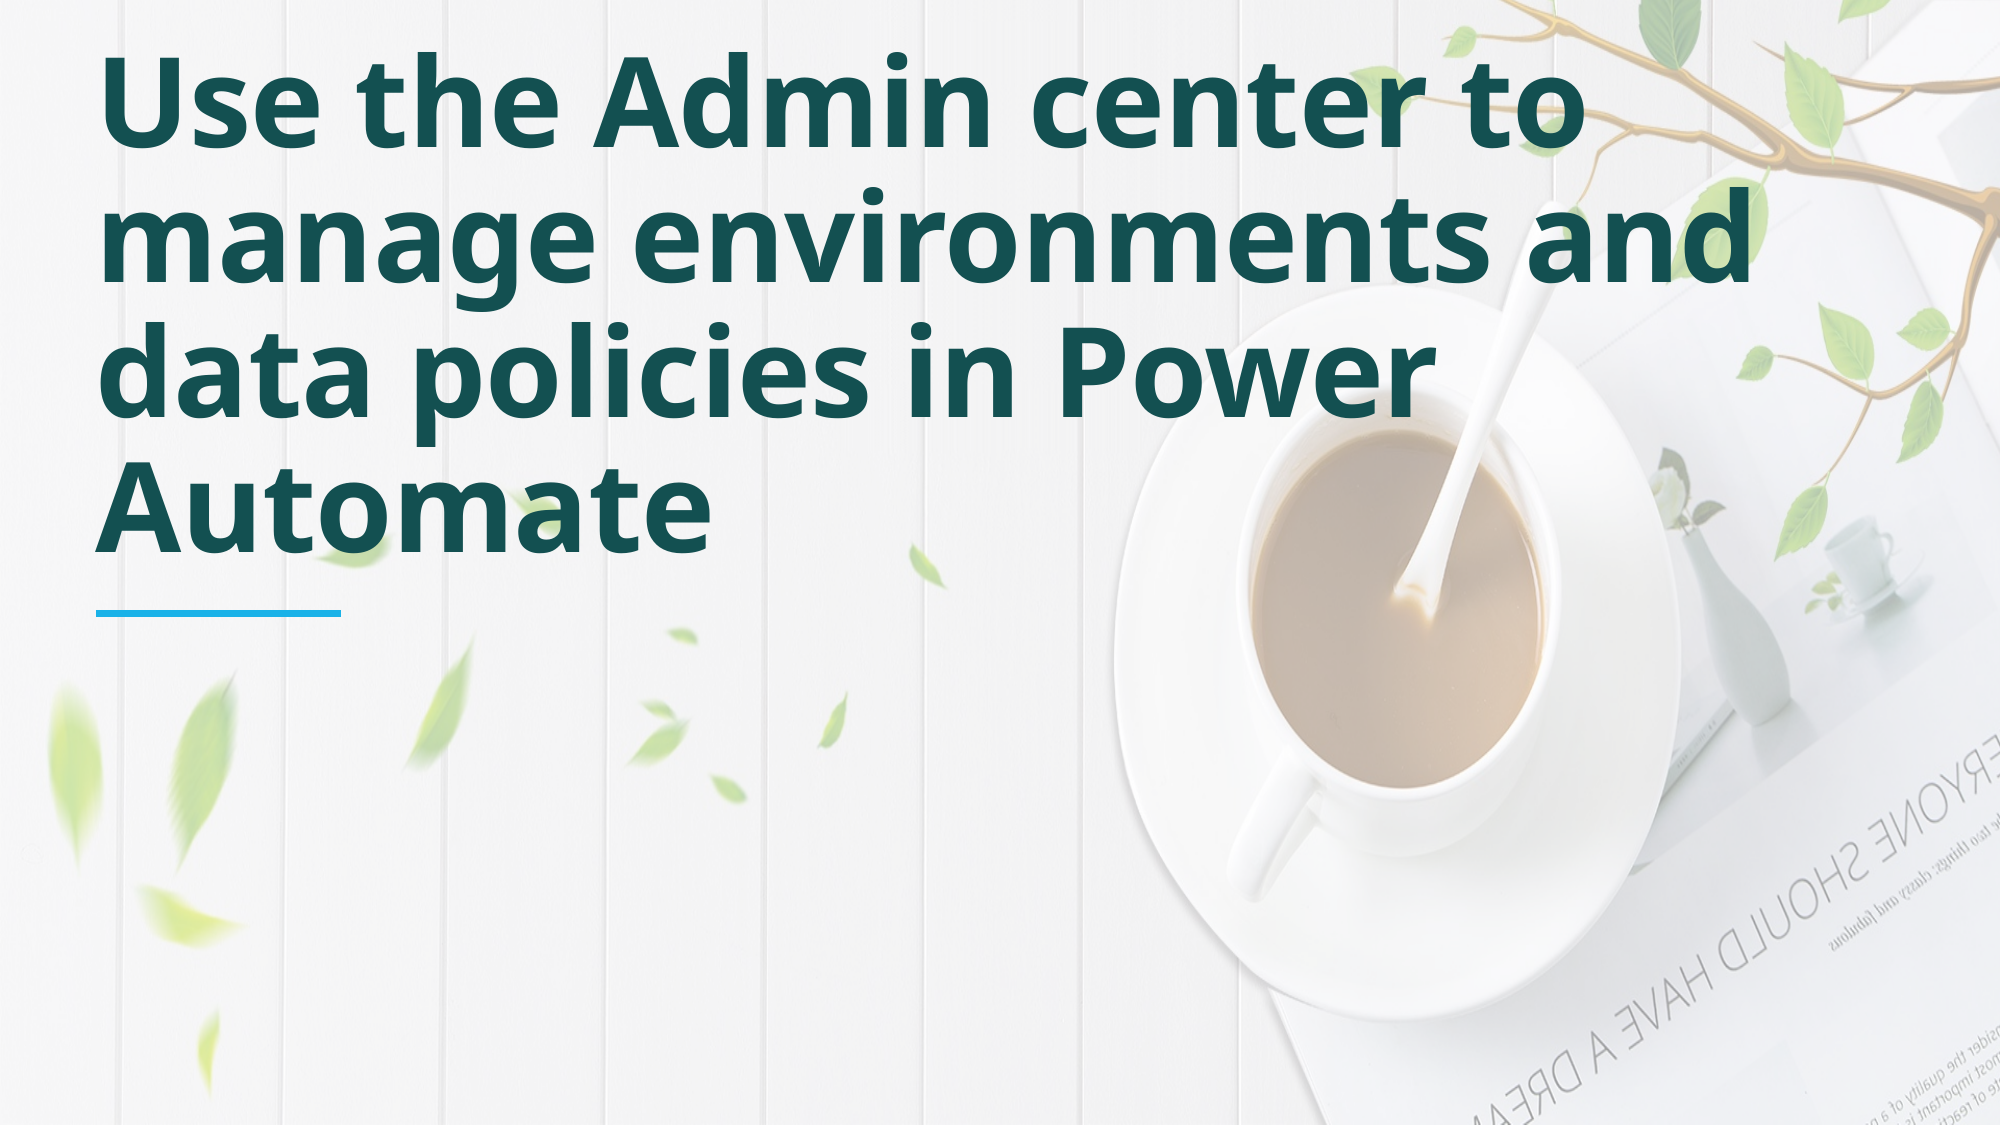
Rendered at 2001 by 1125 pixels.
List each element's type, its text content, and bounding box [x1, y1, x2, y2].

title Use the Admin center to manage environments and data policies in Power Automate [95, 0, 1971, 580]
